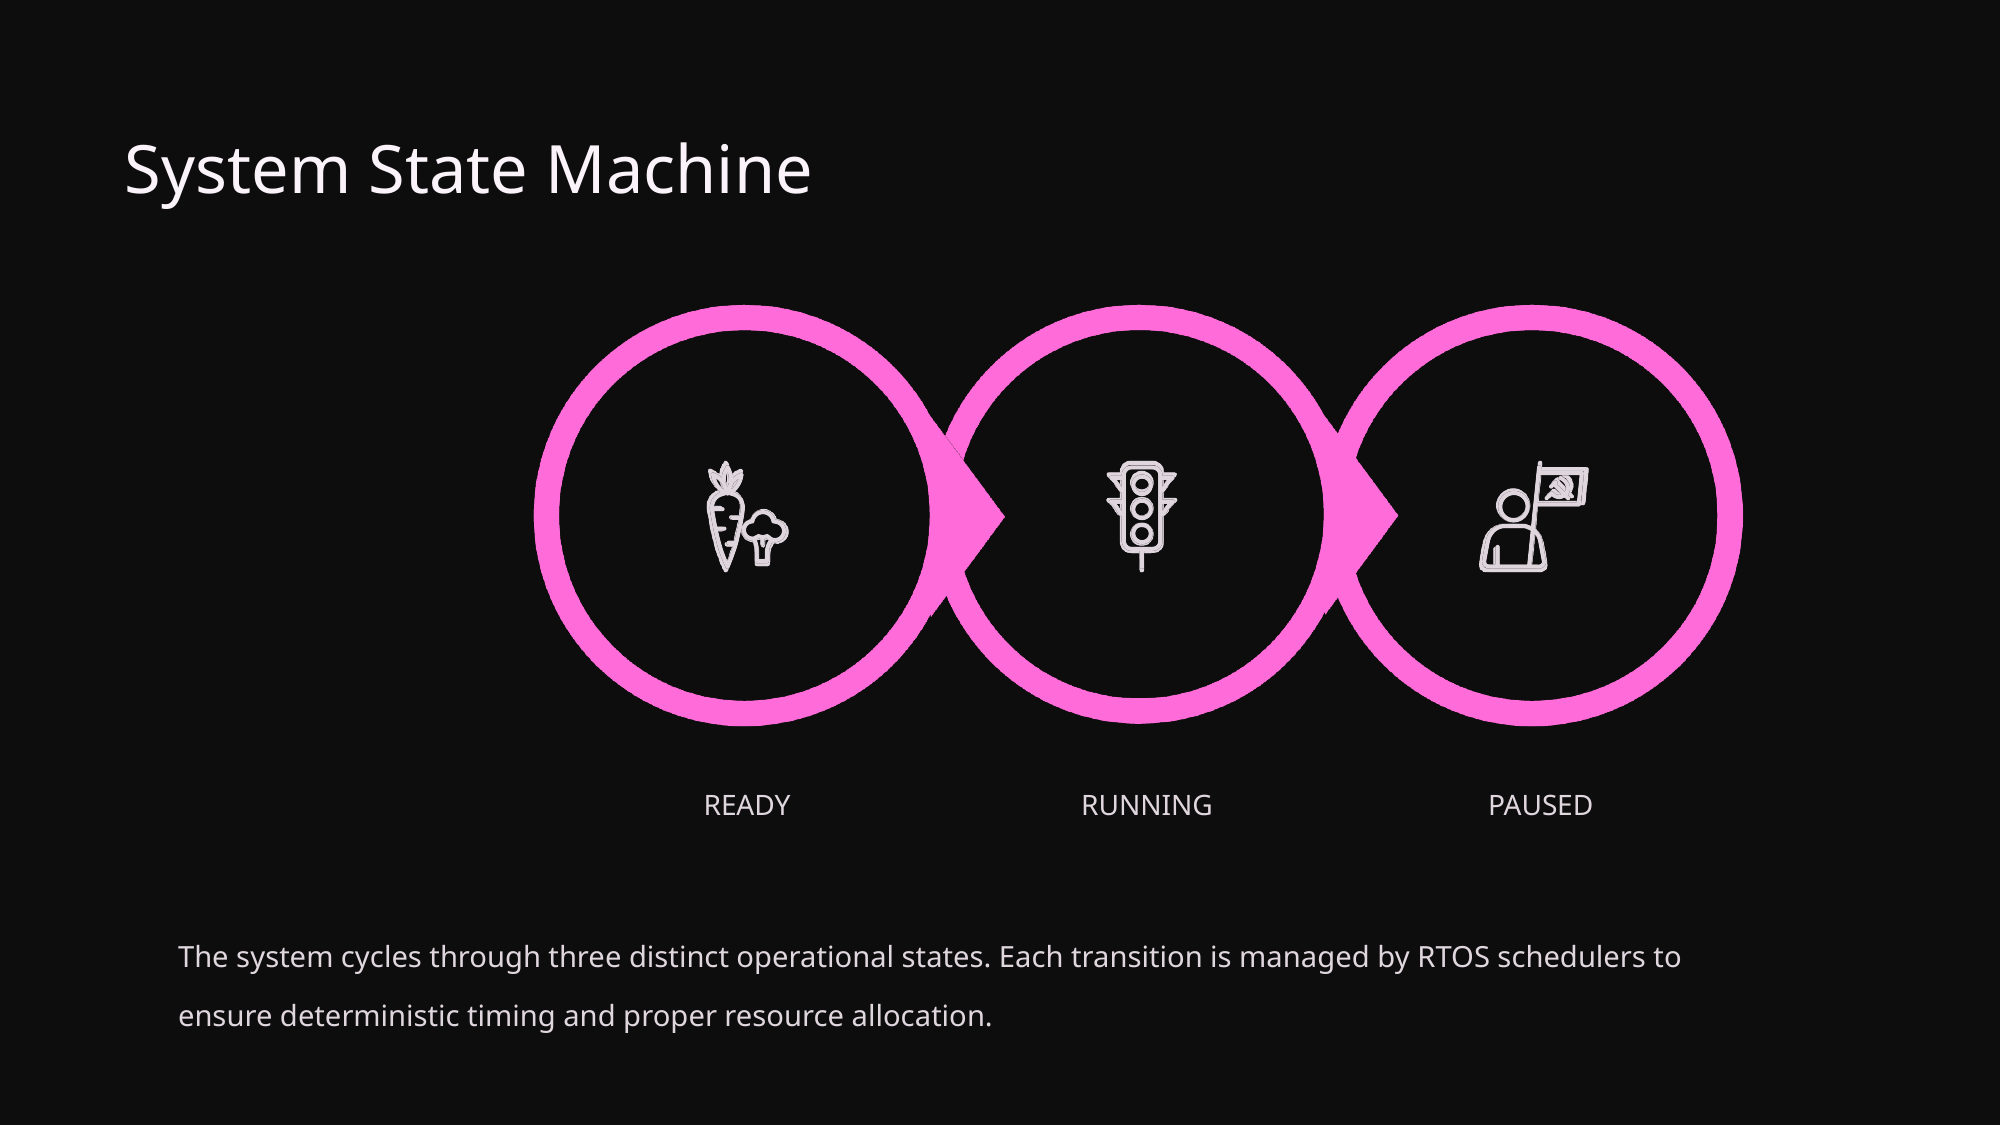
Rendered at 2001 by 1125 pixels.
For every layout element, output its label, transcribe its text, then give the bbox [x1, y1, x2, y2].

picture [509, 280, 1768, 1028]
text_box The system cycles through three distinct operational states. Each transition is managed by RTOS schedulers to ensure deterministic timing and proper resource allocation. [178, 913, 1744, 1033]
text_box System State Machine [124, 113, 1018, 207]
